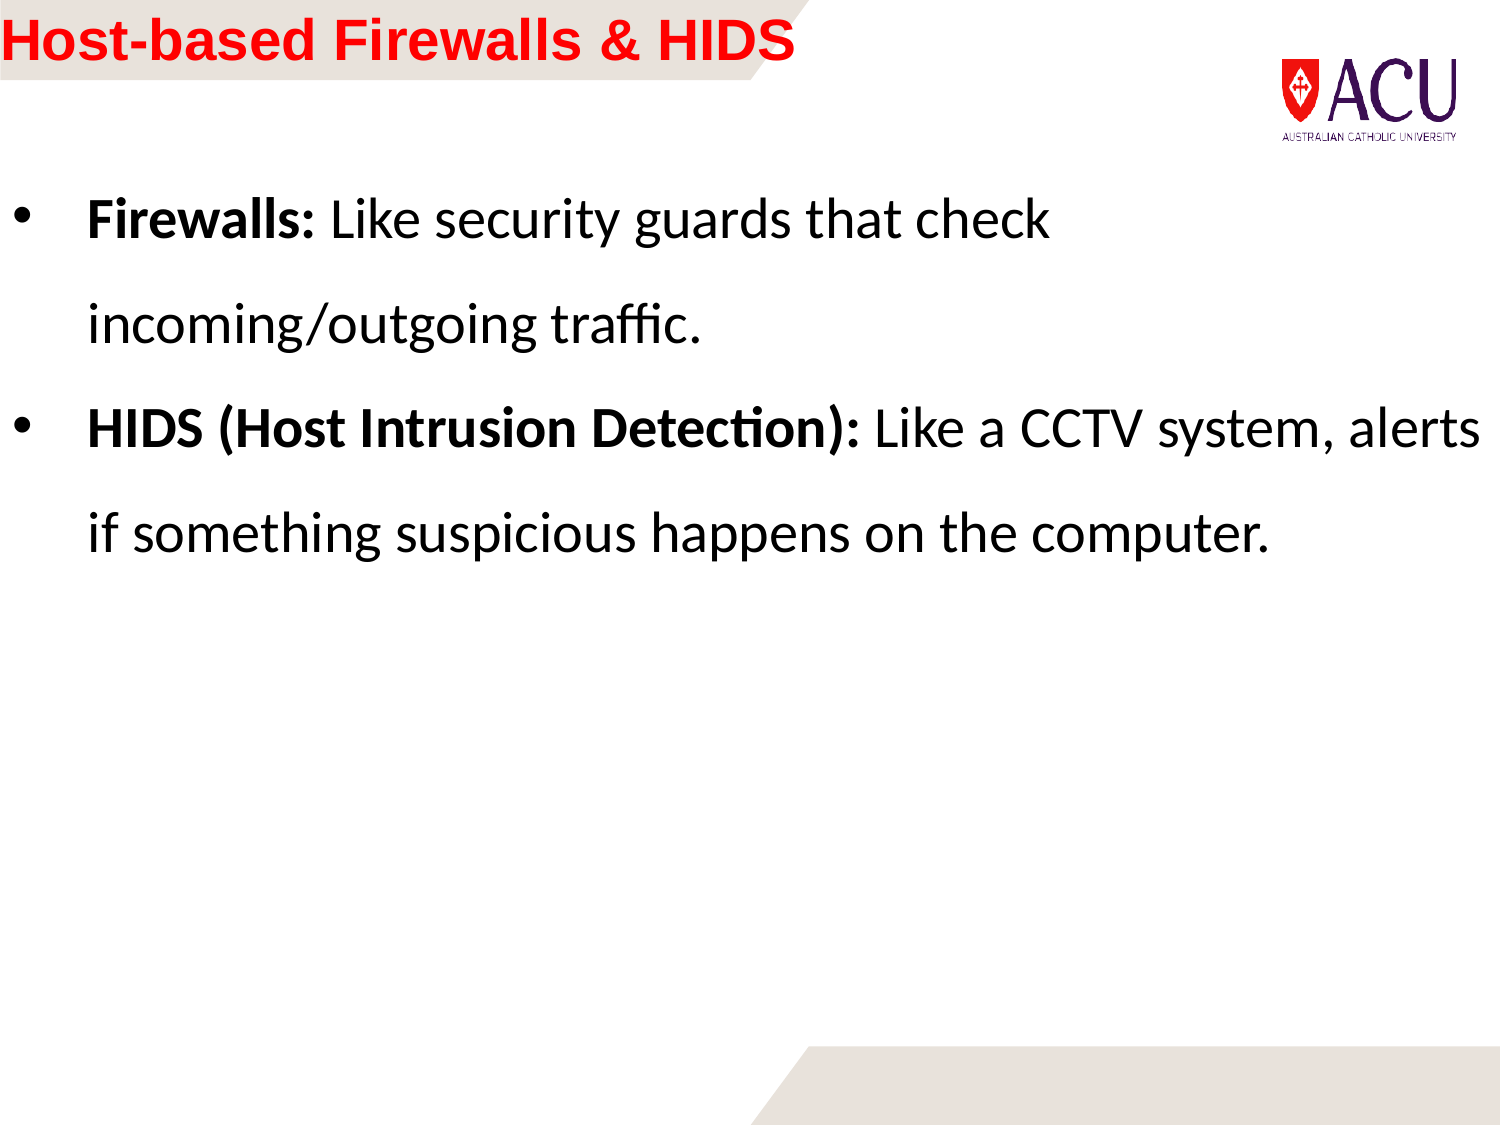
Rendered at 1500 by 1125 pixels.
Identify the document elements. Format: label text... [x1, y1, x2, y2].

title Host-based Firewalls & HIDS [0, 0, 1287, 137]
picture [1287, 58, 1456, 137]
text_box Firewalls: Like security guards that check incoming/outgoing traffic. HIDS (Host Intrusion Detection): Like a CCTV system, alerts if something suspicious happens on the computer. [0, 137, 1500, 572]
